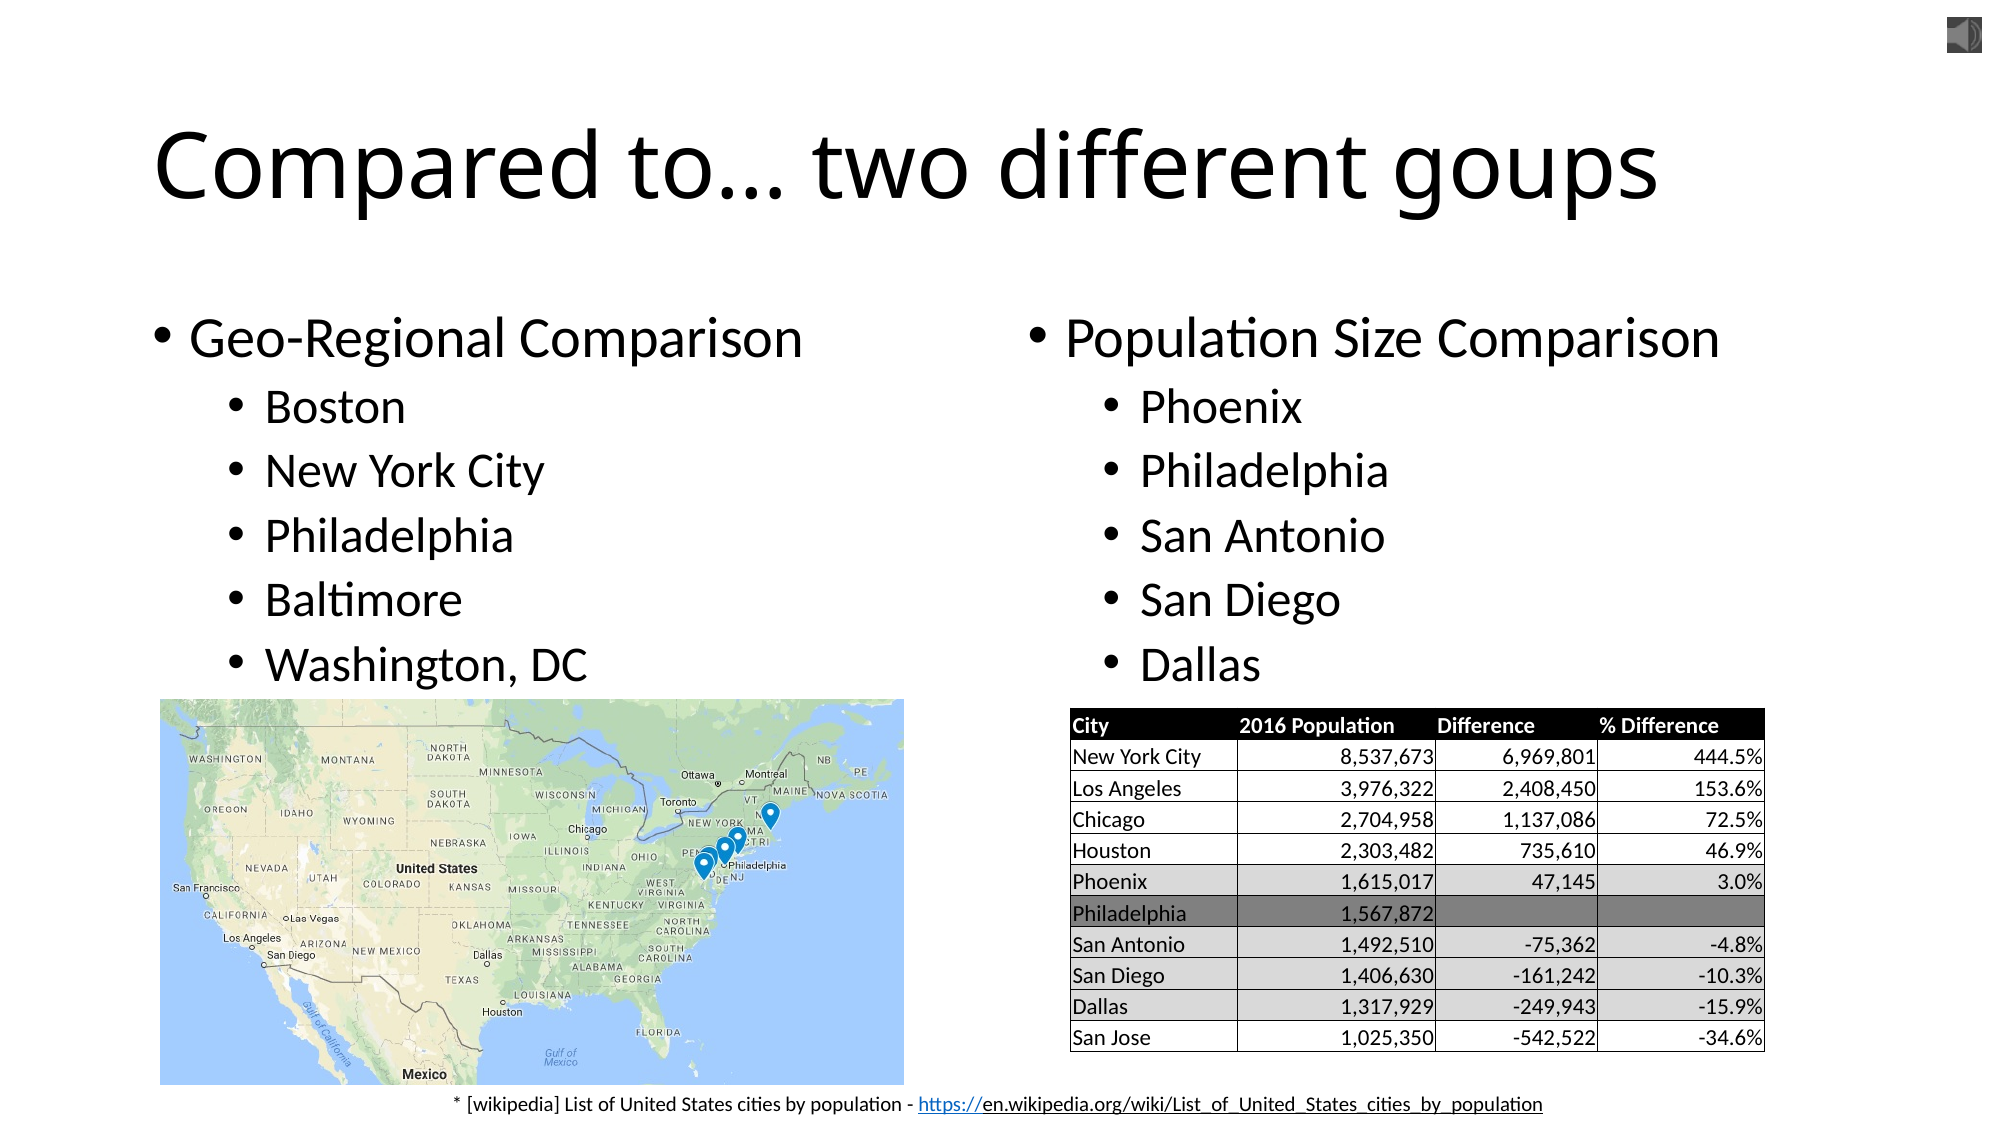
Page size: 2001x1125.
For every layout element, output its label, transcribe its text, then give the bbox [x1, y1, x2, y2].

list Population Size Comparison Phoenix Philadelphia San Antonio San Diego Dallas [1012, 299, 1863, 1014]
text_box * [wikipedia] List of United States cities by population - https://en.wikipedia.org/wiki/List_of_United_States_cities_by_population [0, 1082, 2000, 1123]
table_cell 47,145 [1436, 865, 1597, 895]
table_cell -10.3% [1598, 958, 1764, 989]
table_header City [1071, 709, 1237, 739]
table_cell 1,615,017 [1238, 865, 1435, 895]
table_cell 46.9% [1598, 834, 1764, 864]
title Compared to… two different goups [137, 59, 1863, 278]
table_cell 444.5% [1598, 740, 1764, 770]
table_cell Dallas [1071, 990, 1237, 1020]
table_cell 153.6% [1598, 771, 1764, 801]
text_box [1945, 16, 1984, 55]
table_cell Philadelphia [1071, 896, 1237, 926]
table_cell 3.0% [1598, 865, 1764, 895]
table_cell -4.8% [1598, 927, 1764, 957]
table_cell -34.6% [1598, 1021, 1764, 1051]
table_cell San Diego [1071, 958, 1237, 989]
table_cell New York City [1071, 740, 1237, 770]
table_cell 1,567,872 [1238, 896, 1435, 926]
table_cell [1598, 896, 1764, 926]
table_cell -75,362 [1436, 927, 1597, 957]
table_cell 72.5% [1598, 802, 1764, 833]
table_cell 2,408,450 [1436, 771, 1597, 801]
table_cell Chicago [1071, 802, 1237, 833]
table_cell -161,242 [1436, 958, 1597, 989]
table_cell 6,969,801 [1436, 740, 1597, 770]
table_cell 8,537,673 [1238, 740, 1435, 770]
table_cell Los Angeles [1071, 771, 1237, 801]
table_cell Houston [1071, 834, 1237, 864]
table_header % Difference [1598, 709, 1764, 739]
table_cell 1,317,929 [1238, 990, 1435, 1020]
table_cell -15.9% [1598, 990, 1764, 1020]
table_cell 3,976,322 [1238, 771, 1435, 801]
table_cell -542,522 [1436, 1021, 1597, 1051]
table_cell Phoenix [1071, 865, 1237, 895]
table_cell 1,025,350 [1238, 1021, 1435, 1051]
table_cell 2,704,958 [1238, 802, 1435, 833]
table_cell 1,492,510 [1238, 927, 1435, 957]
table_cell -249,943 [1436, 990, 1597, 1020]
table_cell 2,303,482 [1238, 834, 1435, 864]
table_header 2016 Population [1238, 709, 1435, 739]
table_cell 1,406,630 [1238, 958, 1435, 989]
table_header Difference [1436, 709, 1597, 739]
table_cell 735,610 [1436, 834, 1597, 864]
table_cell San Jose [1071, 1021, 1237, 1051]
table_cell 1,137,086 [1436, 802, 1597, 833]
table_cell [1436, 896, 1597, 926]
list Geo-Regional Comparison Boston New York City Philadelphia Baltimore Washington, DC [137, 299, 988, 1014]
picture [160, 699, 904, 1085]
table_cell San Antonio [1071, 927, 1237, 957]
